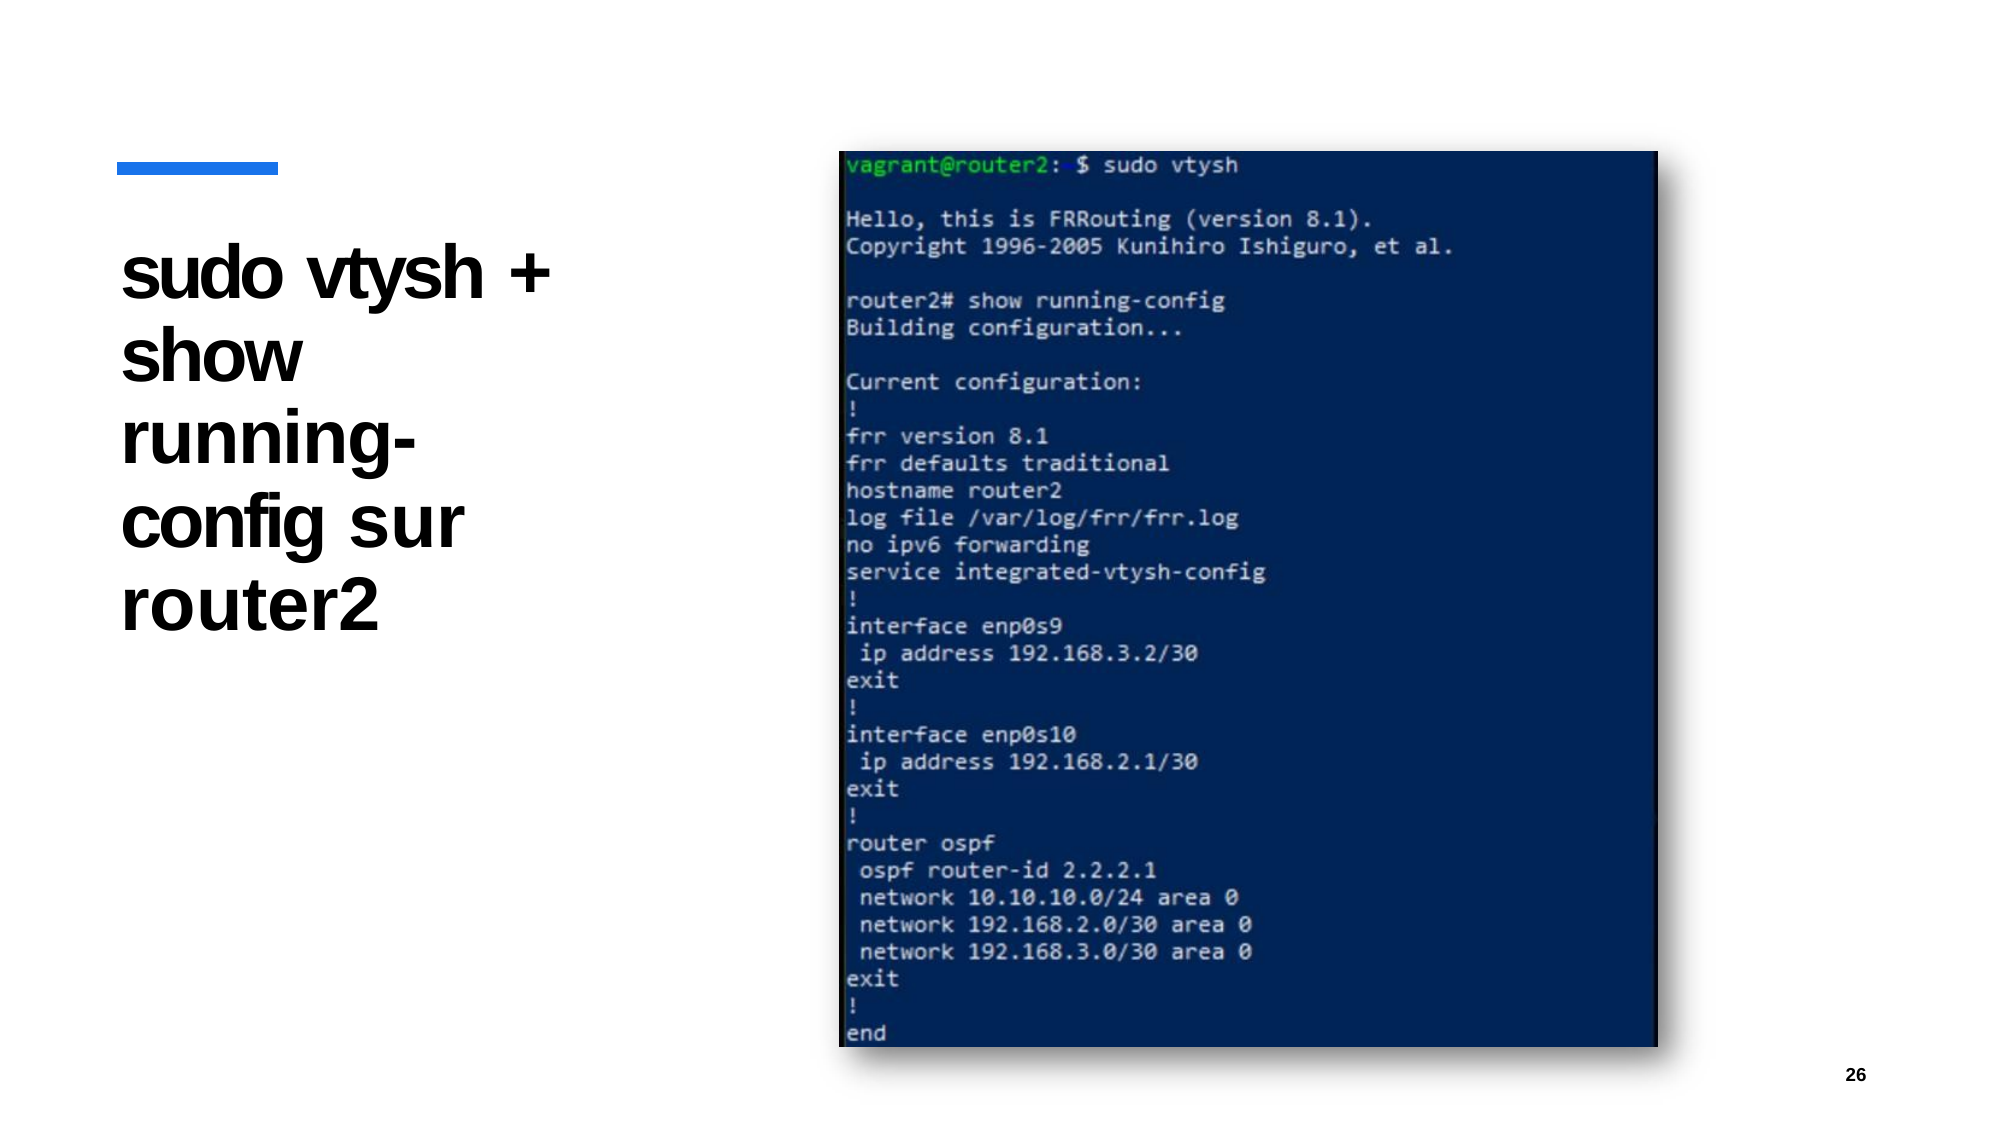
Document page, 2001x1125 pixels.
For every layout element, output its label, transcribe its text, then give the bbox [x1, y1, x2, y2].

slide_number 26 [1843, 1064, 1886, 1125]
title sudo vtysh + show running- config sur router2 [118, 221, 618, 647]
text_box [810, 123, 1716, 1105]
